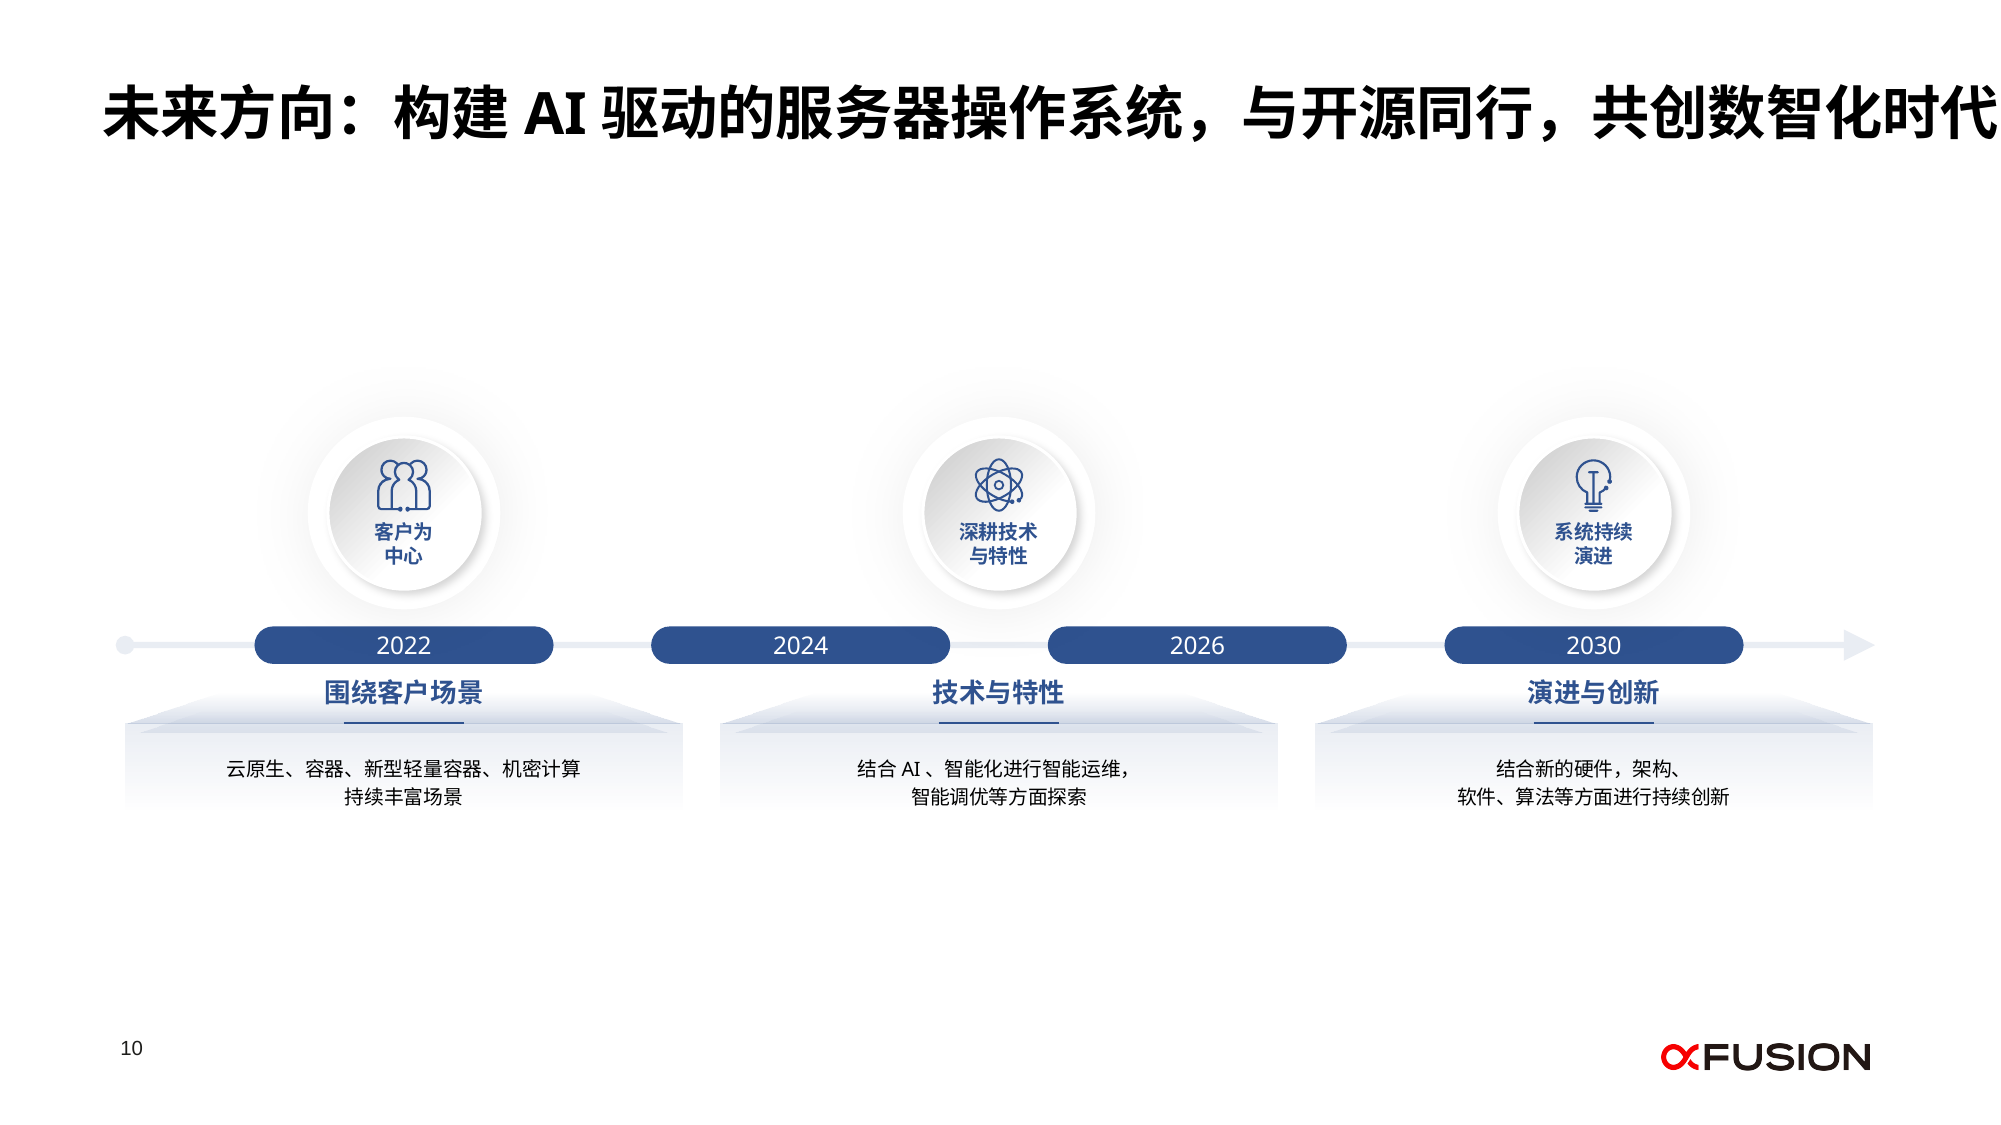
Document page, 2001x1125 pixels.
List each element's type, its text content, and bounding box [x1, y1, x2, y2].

text_box 2024 [651, 646, 951, 664]
text_box 技术与特性 [918, 676, 1080, 693]
picture [1661, 1043, 1870, 1071]
text_box 2026 [1047, 626, 1347, 645]
text_box 2026 [1047, 646, 1347, 664]
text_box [1315, 693, 1873, 811]
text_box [903, 417, 1095, 609]
text_box 2022 [254, 626, 554, 645]
text_box 2024 [651, 626, 951, 645]
text_box 2030 [1444, 646, 1744, 664]
text_box 2022 [254, 646, 554, 664]
subtitle 未来方向：构建AI驱动的服务器操作系统，与开源同行，共创数智化时代 [102, 74, 2000, 191]
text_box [1498, 417, 1690, 609]
text_box 2030 [1444, 626, 1744, 645]
text_box 围绕客户场景 [323, 676, 485, 693]
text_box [972, 458, 1026, 512]
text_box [720, 693, 1278, 811]
text_box 演进与创新 [1513, 676, 1675, 693]
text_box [308, 417, 500, 609]
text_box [125, 693, 683, 811]
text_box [1575, 459, 1613, 512]
